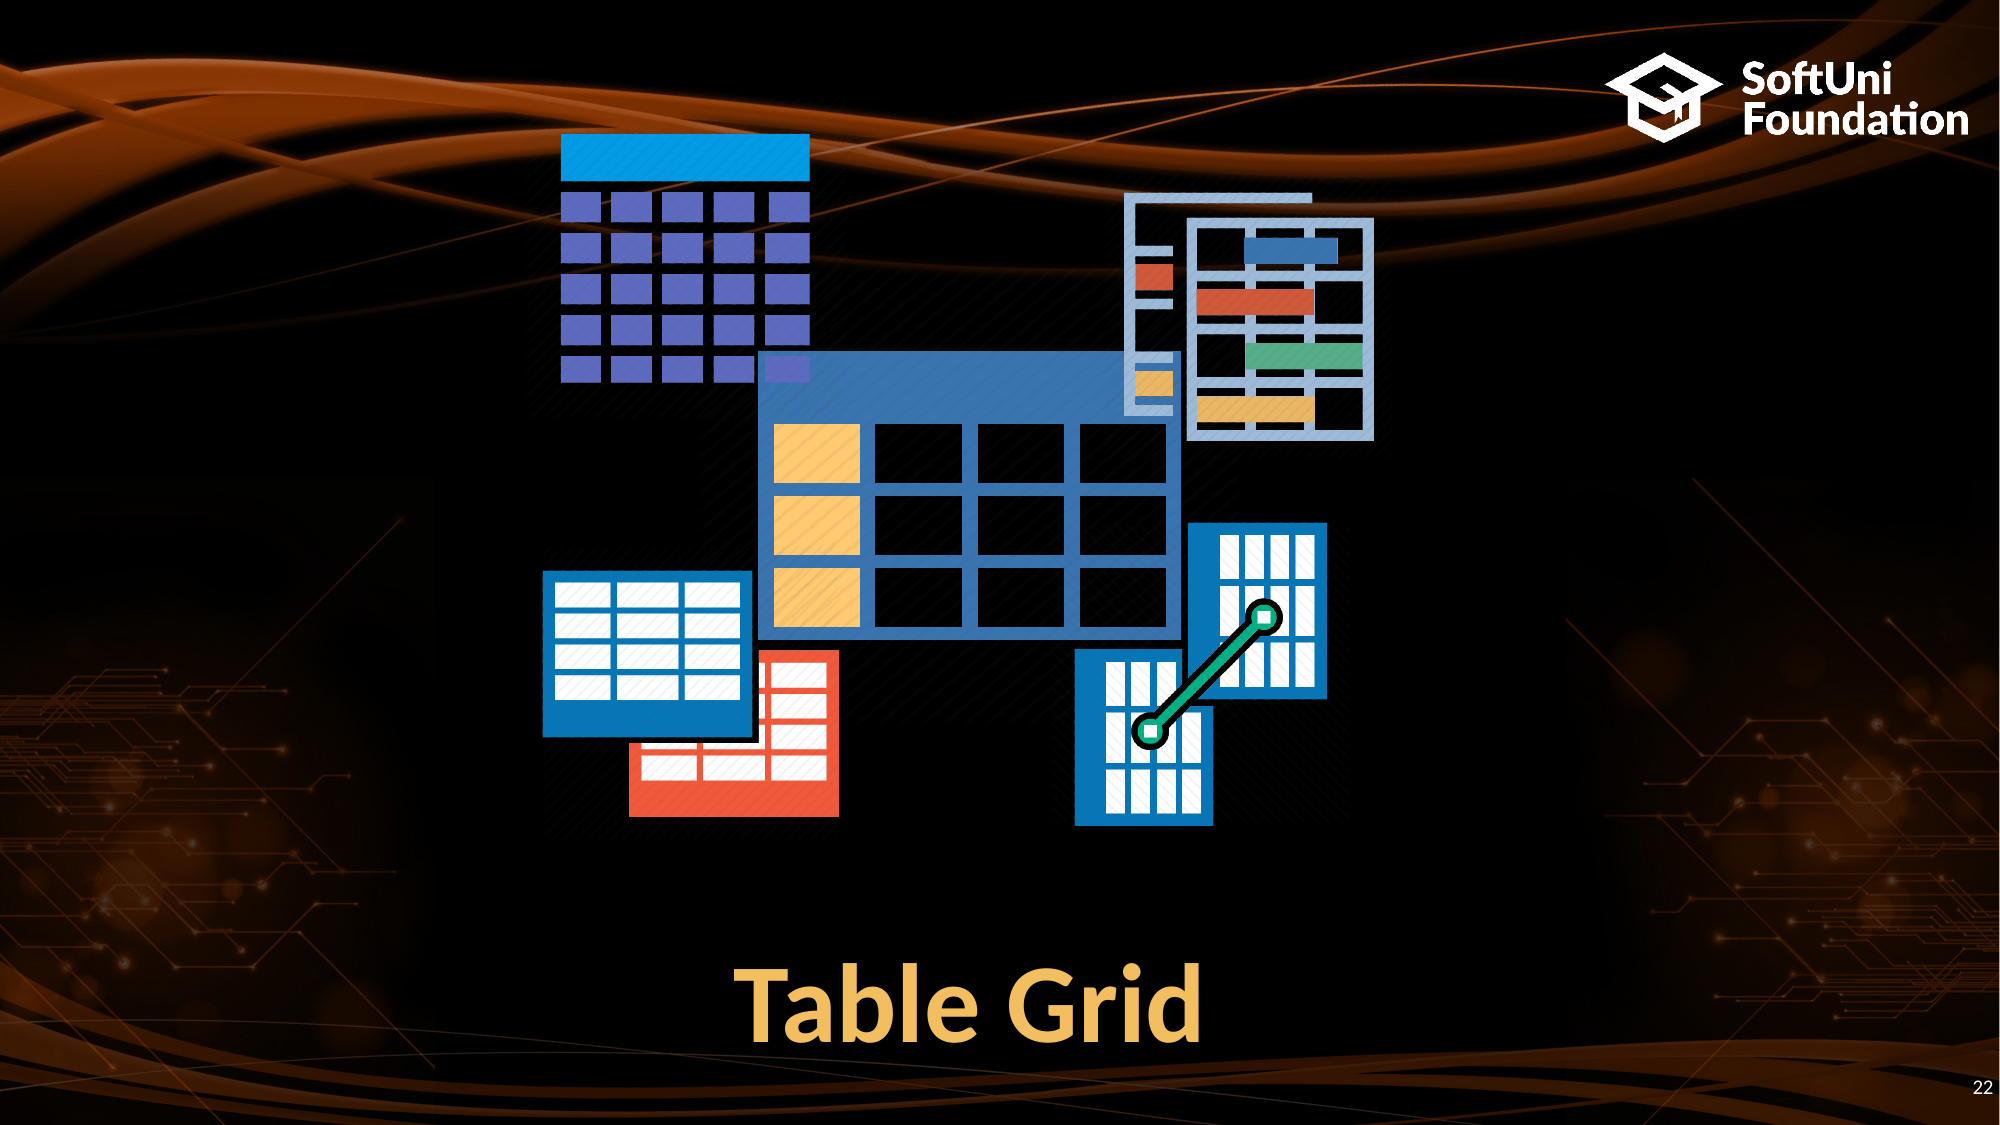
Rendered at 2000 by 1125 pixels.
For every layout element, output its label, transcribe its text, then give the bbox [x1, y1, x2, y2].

picture [0, 0, 2000, 1125]
slide_number 22 [1929, 1070, 2000, 1103]
title Table Grid [237, 938, 1704, 1073]
